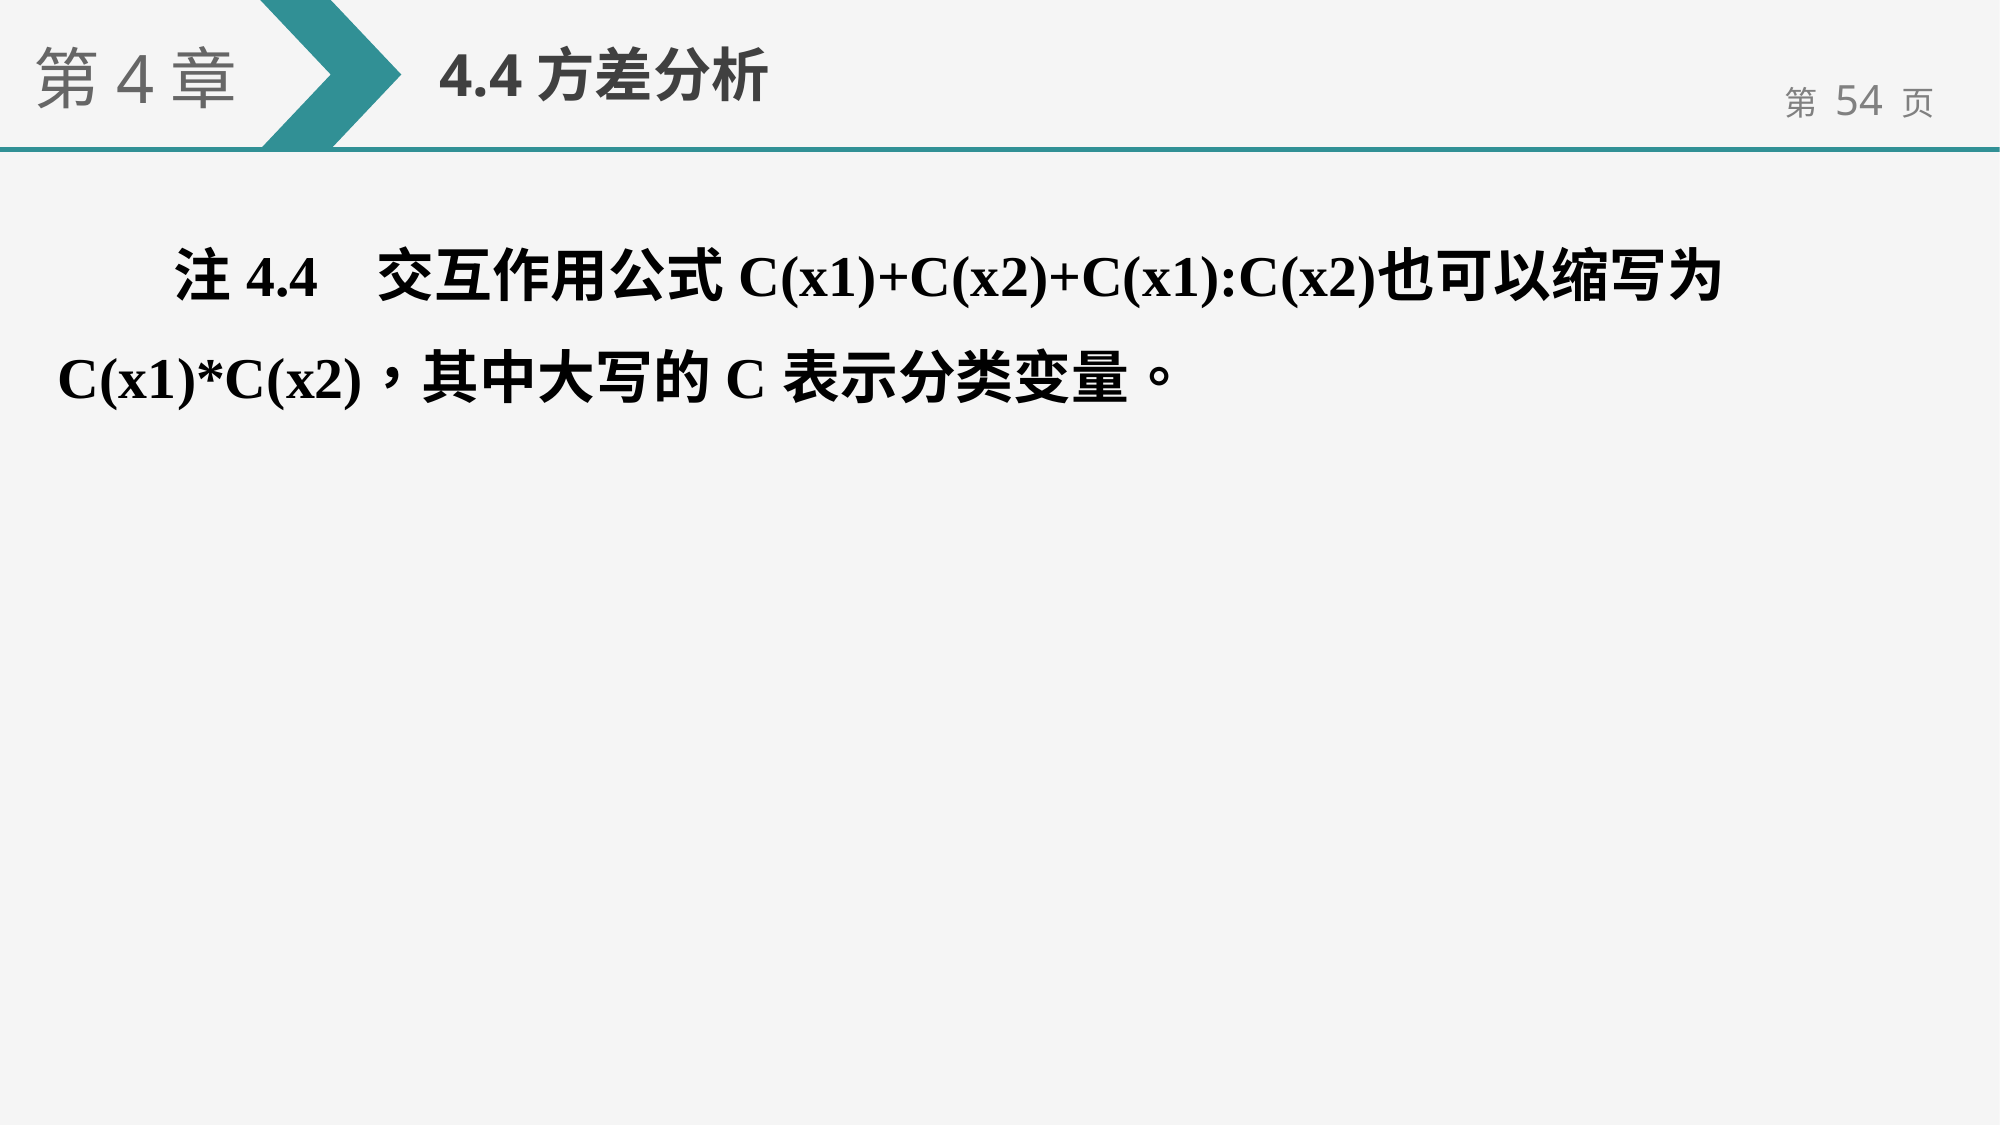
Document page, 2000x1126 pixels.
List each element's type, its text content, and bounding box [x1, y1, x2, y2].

text_box 第4章 [19, 29, 253, 125]
text_box [258, 0, 403, 148]
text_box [57, 217, 1937, 861]
text_box 4.4方差分析 [424, 31, 1366, 116]
